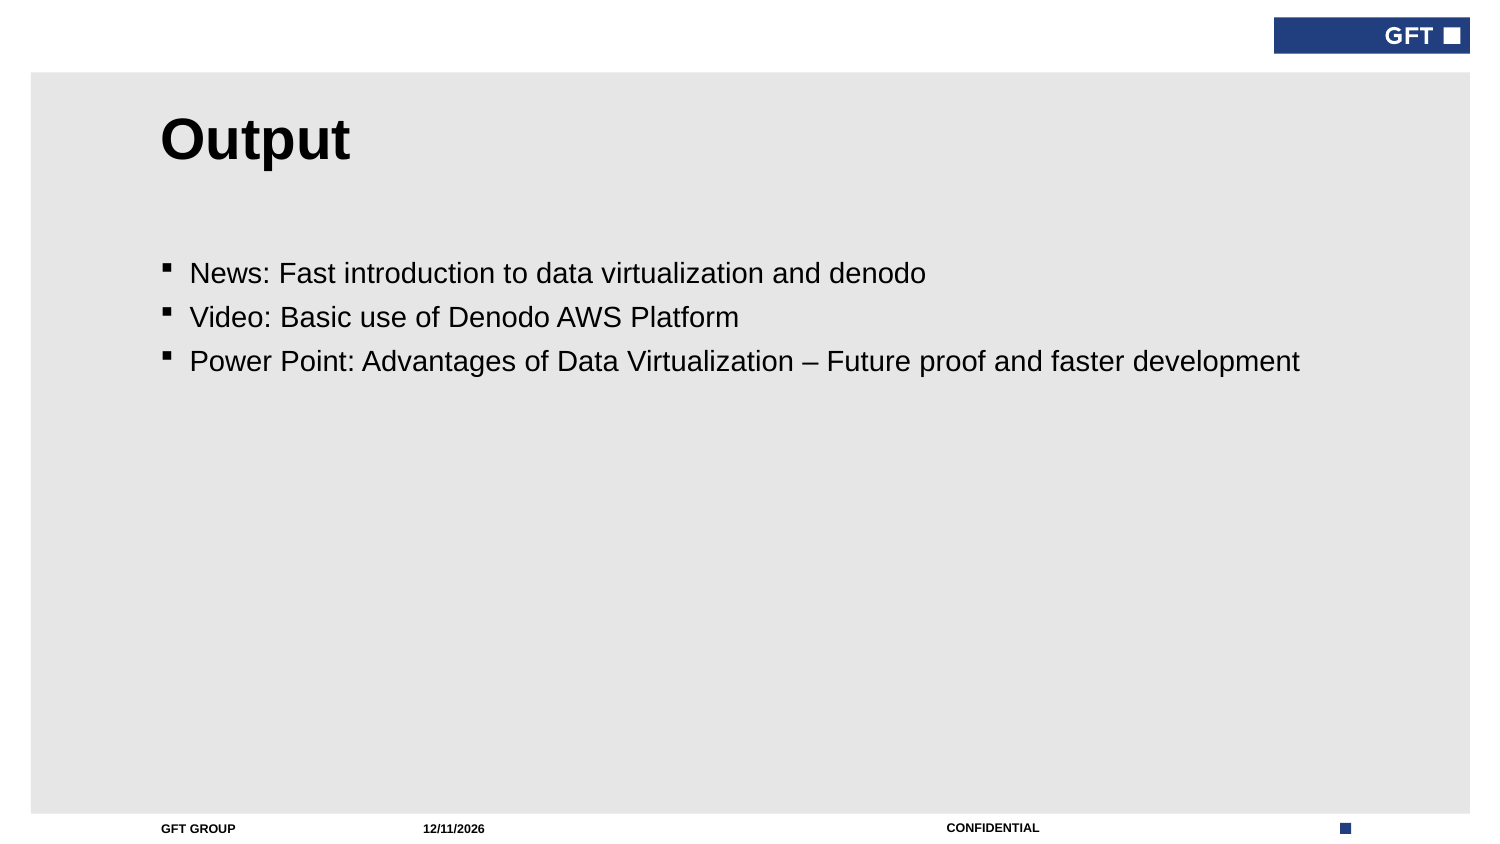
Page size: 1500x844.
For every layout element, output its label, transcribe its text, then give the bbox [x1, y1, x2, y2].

list News: Fast introduction to data virtualization and denodo Video: Basic use of Denodo AWS Platform Power Point: Advantages of Data Virtualization – Future proof and faster development [160, 258, 1341, 424]
title Output [160, 108, 1340, 173]
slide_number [422, 820, 488, 837]
